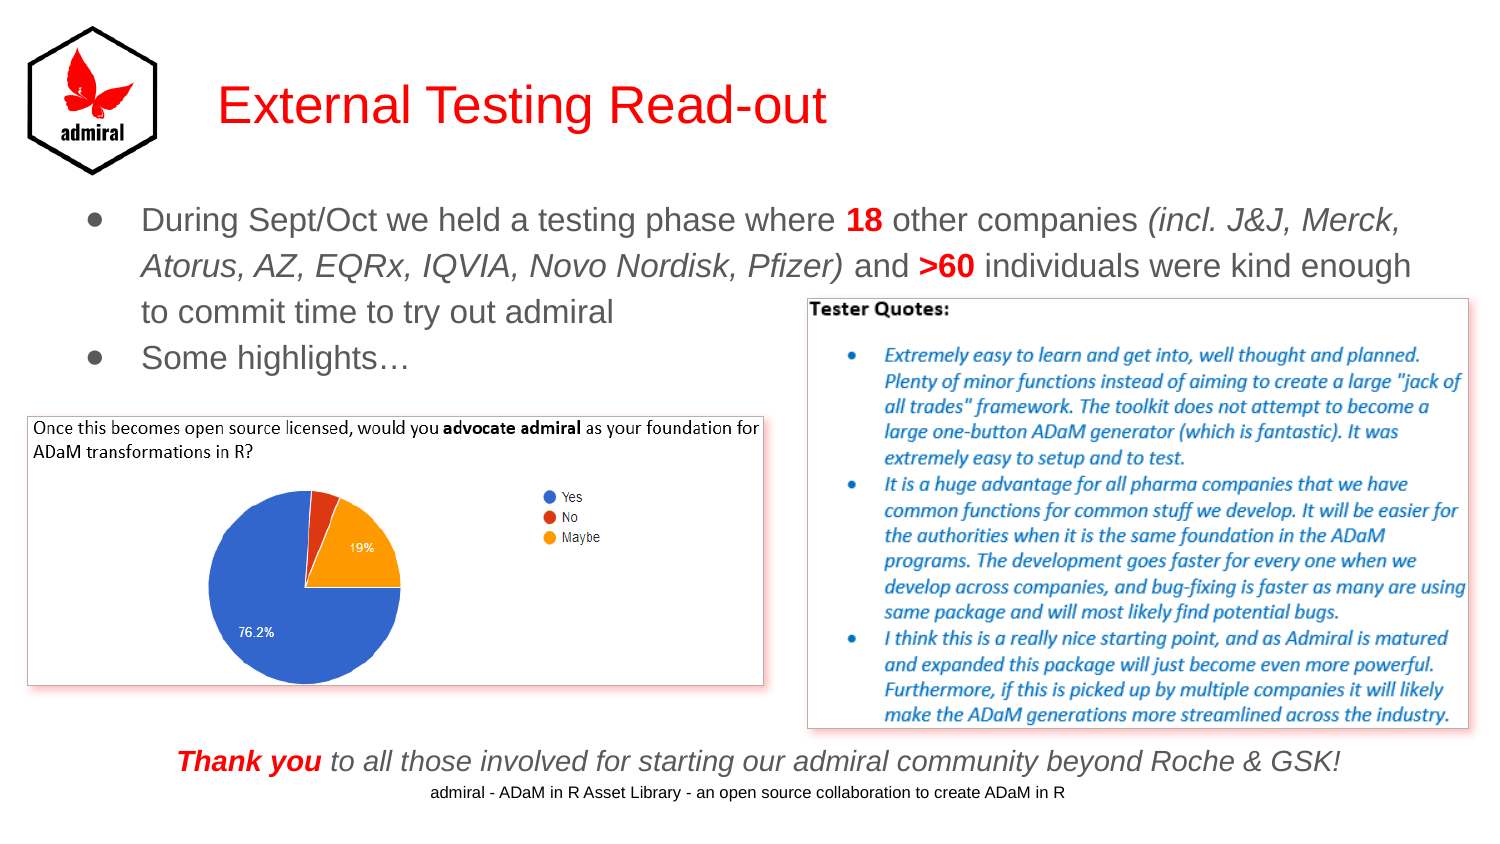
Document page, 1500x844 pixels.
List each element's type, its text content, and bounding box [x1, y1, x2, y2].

list During Sept/Oct we held a testing phase where 18 other companies (incl. J&J, Merck, Atorus, AZ, EQRx, IQVIA, Novo Nordisk, Pfizer) and >60 individuals were kind enough to commit time to try out admiral Some highlights… Thank you to all those involved for starting our admiral community beyond Roche & GSK! [51, 177, 1449, 825]
picture [27, 25, 158, 177]
picture [806, 298, 1469, 729]
picture [27, 416, 764, 687]
title External Testing Read-out [202, 55, 1449, 150]
